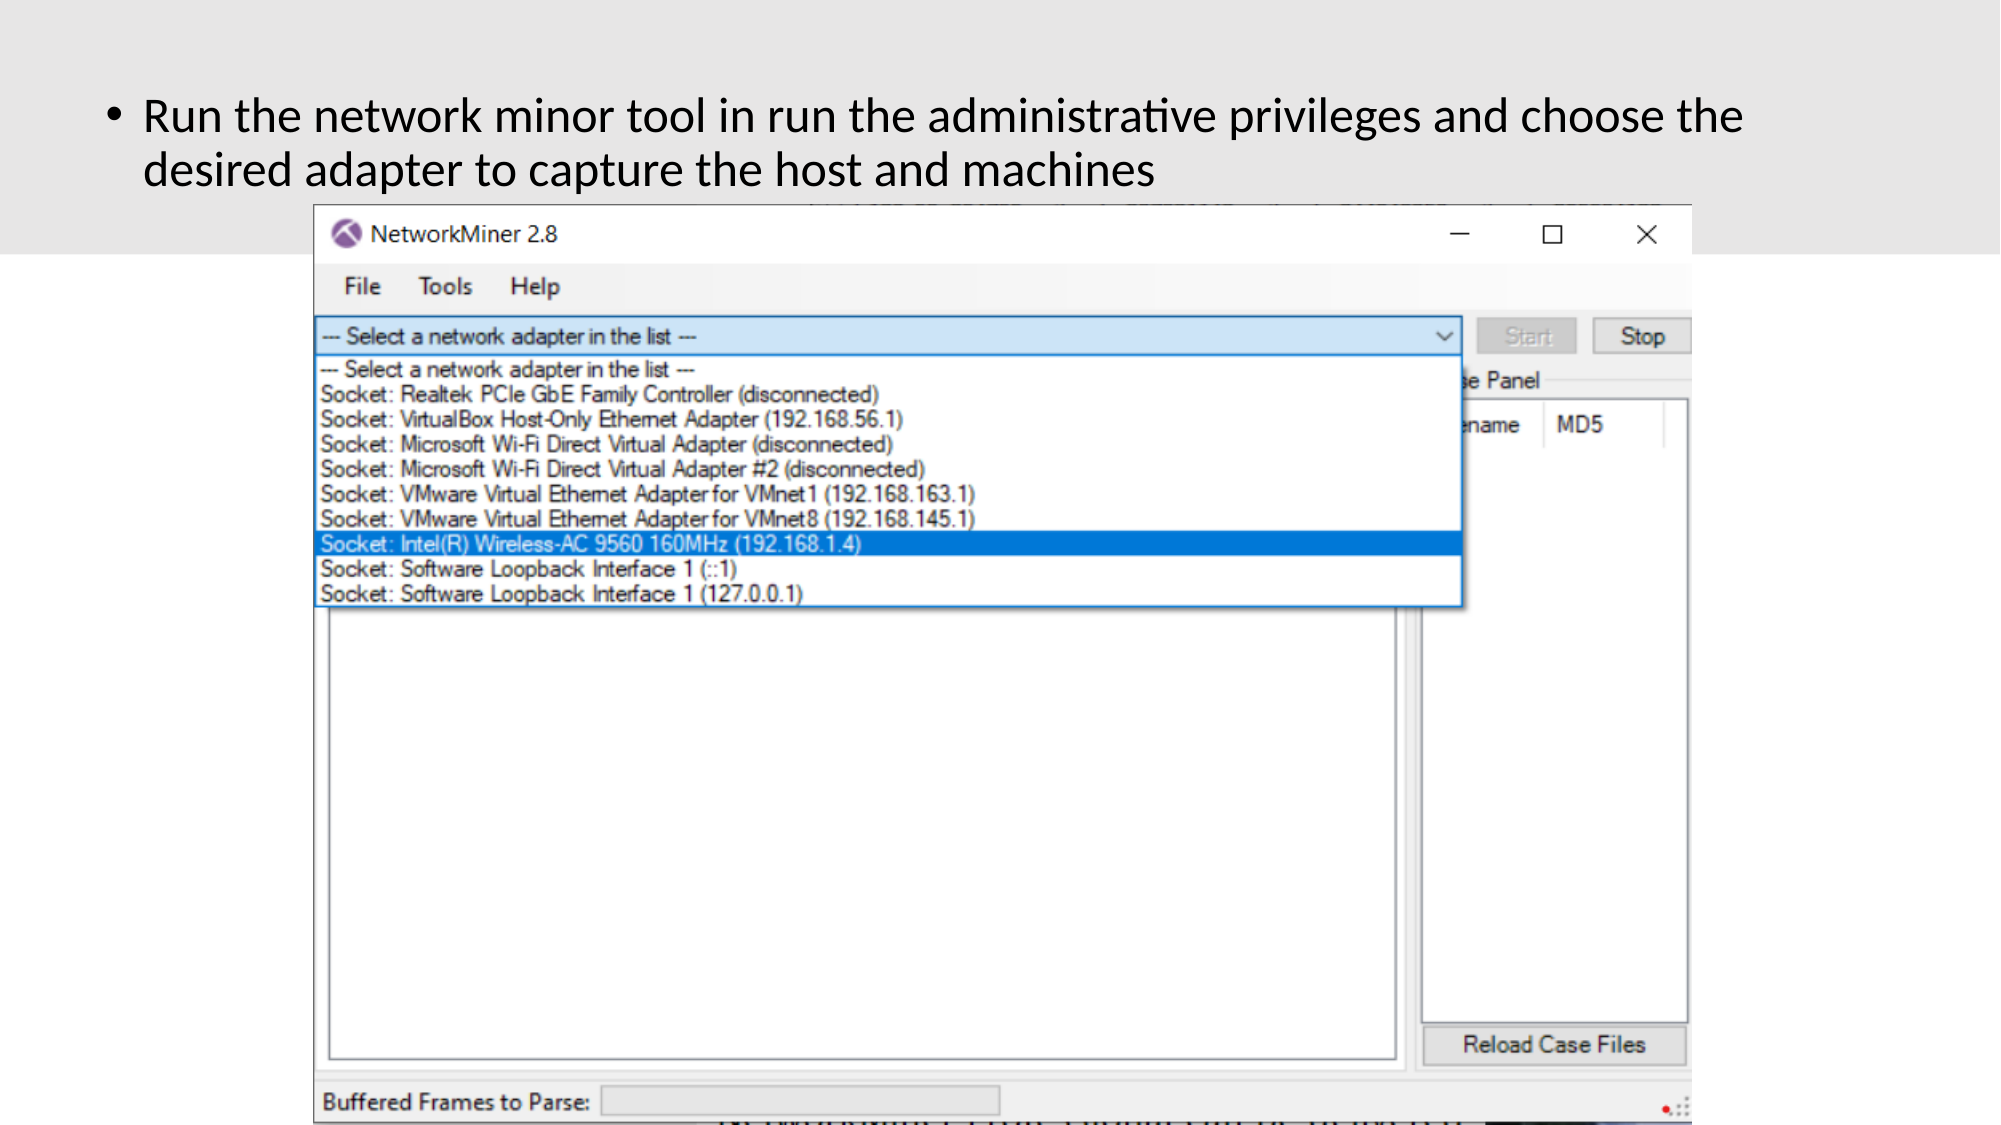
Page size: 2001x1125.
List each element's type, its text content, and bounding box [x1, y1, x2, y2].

list Run the network minor tool in run the administrative privileges and choose the desired adapter to capture the host and machines [90, 81, 1816, 202]
text_box [0, 0, 2000, 255]
picture [313, 204, 1692, 1125]
